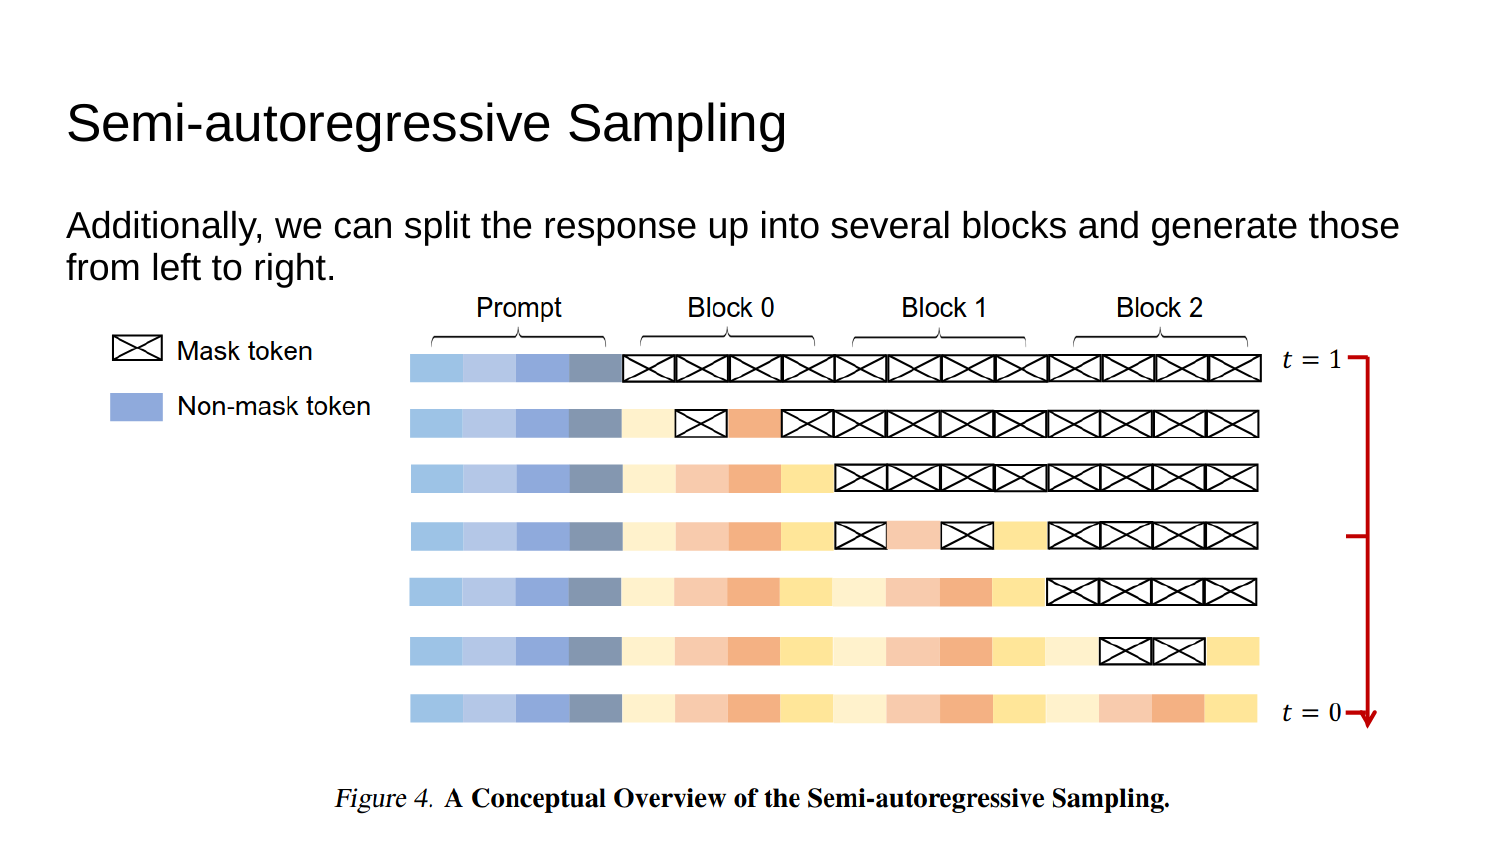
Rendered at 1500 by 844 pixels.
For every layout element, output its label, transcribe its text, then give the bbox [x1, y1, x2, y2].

title Semi-autoregressive Sampling [51, 72, 1449, 167]
picture [89, 289, 1394, 822]
list Additionally, we can split the response up into several blocks and generate those from left to right. [51, 189, 1433, 454]
